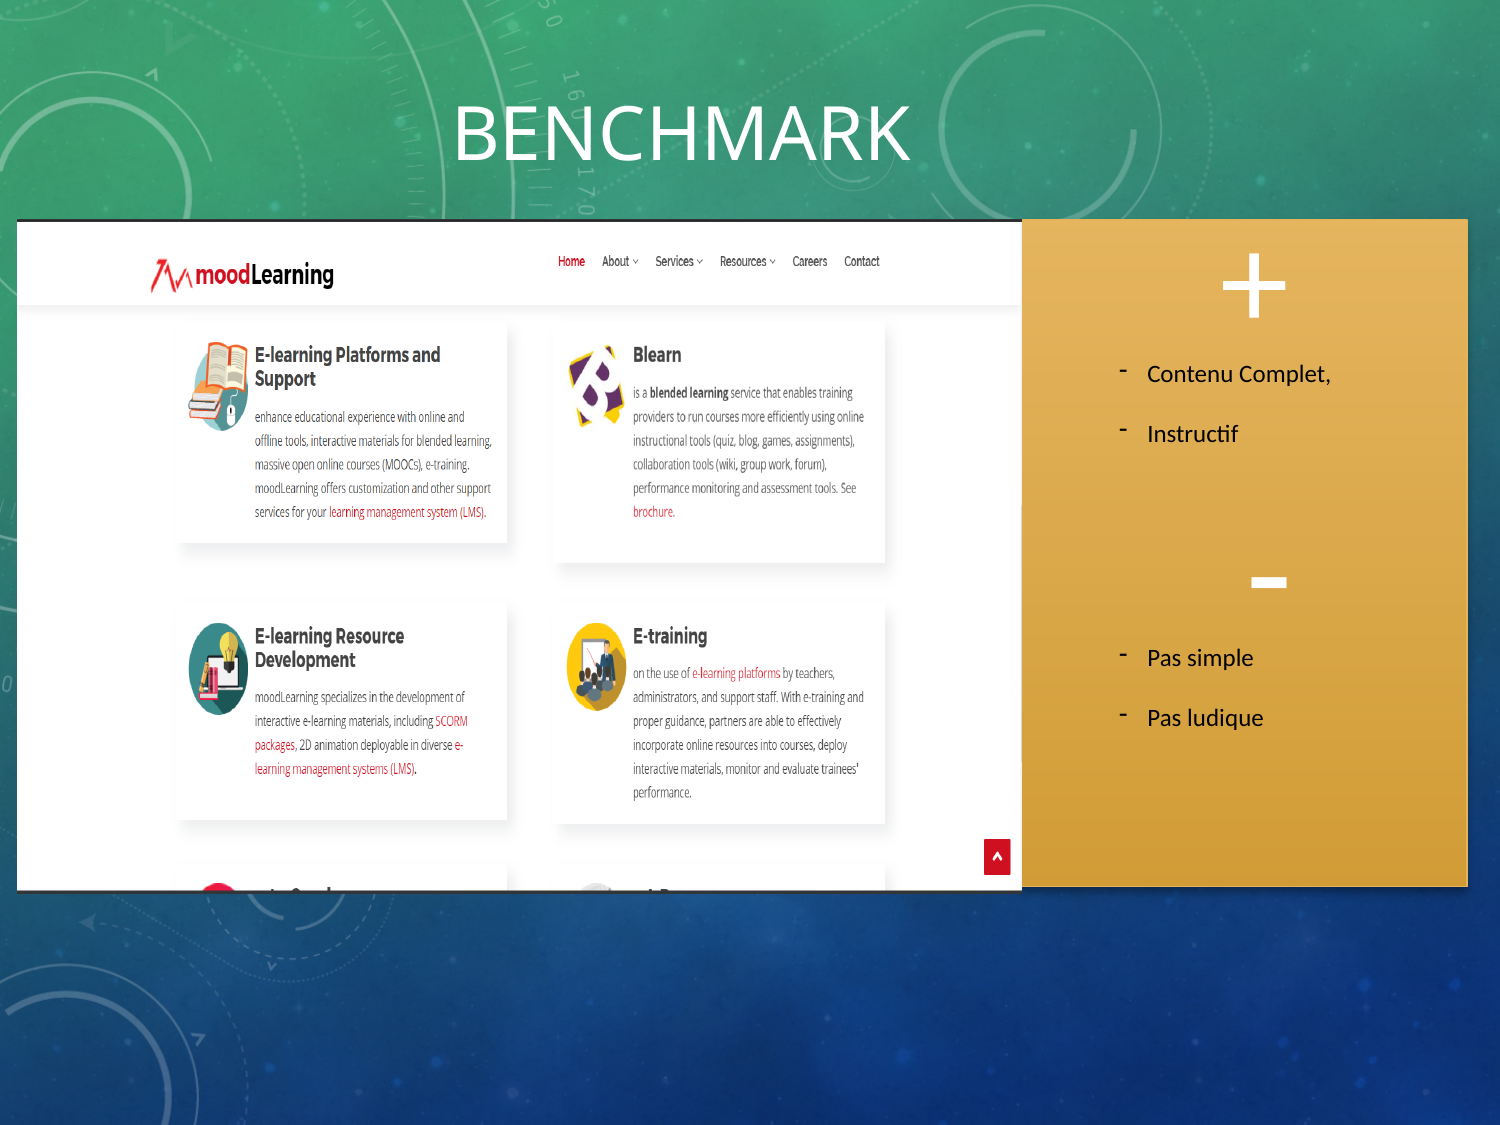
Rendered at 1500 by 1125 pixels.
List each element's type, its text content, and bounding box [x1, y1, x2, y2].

text_box [1022, 219, 1468, 887]
text_box + [1205, 184, 1304, 349]
picture [0, 0, 1500, 1125]
text_box BENCHMARK [436, 78, 926, 183]
text_box Contenu Complet, Instructif [1104, 349, 1447, 530]
text_box Pas simple Pas ludique [1104, 633, 1447, 769]
text_box - [1232, 530, 1308, 633]
